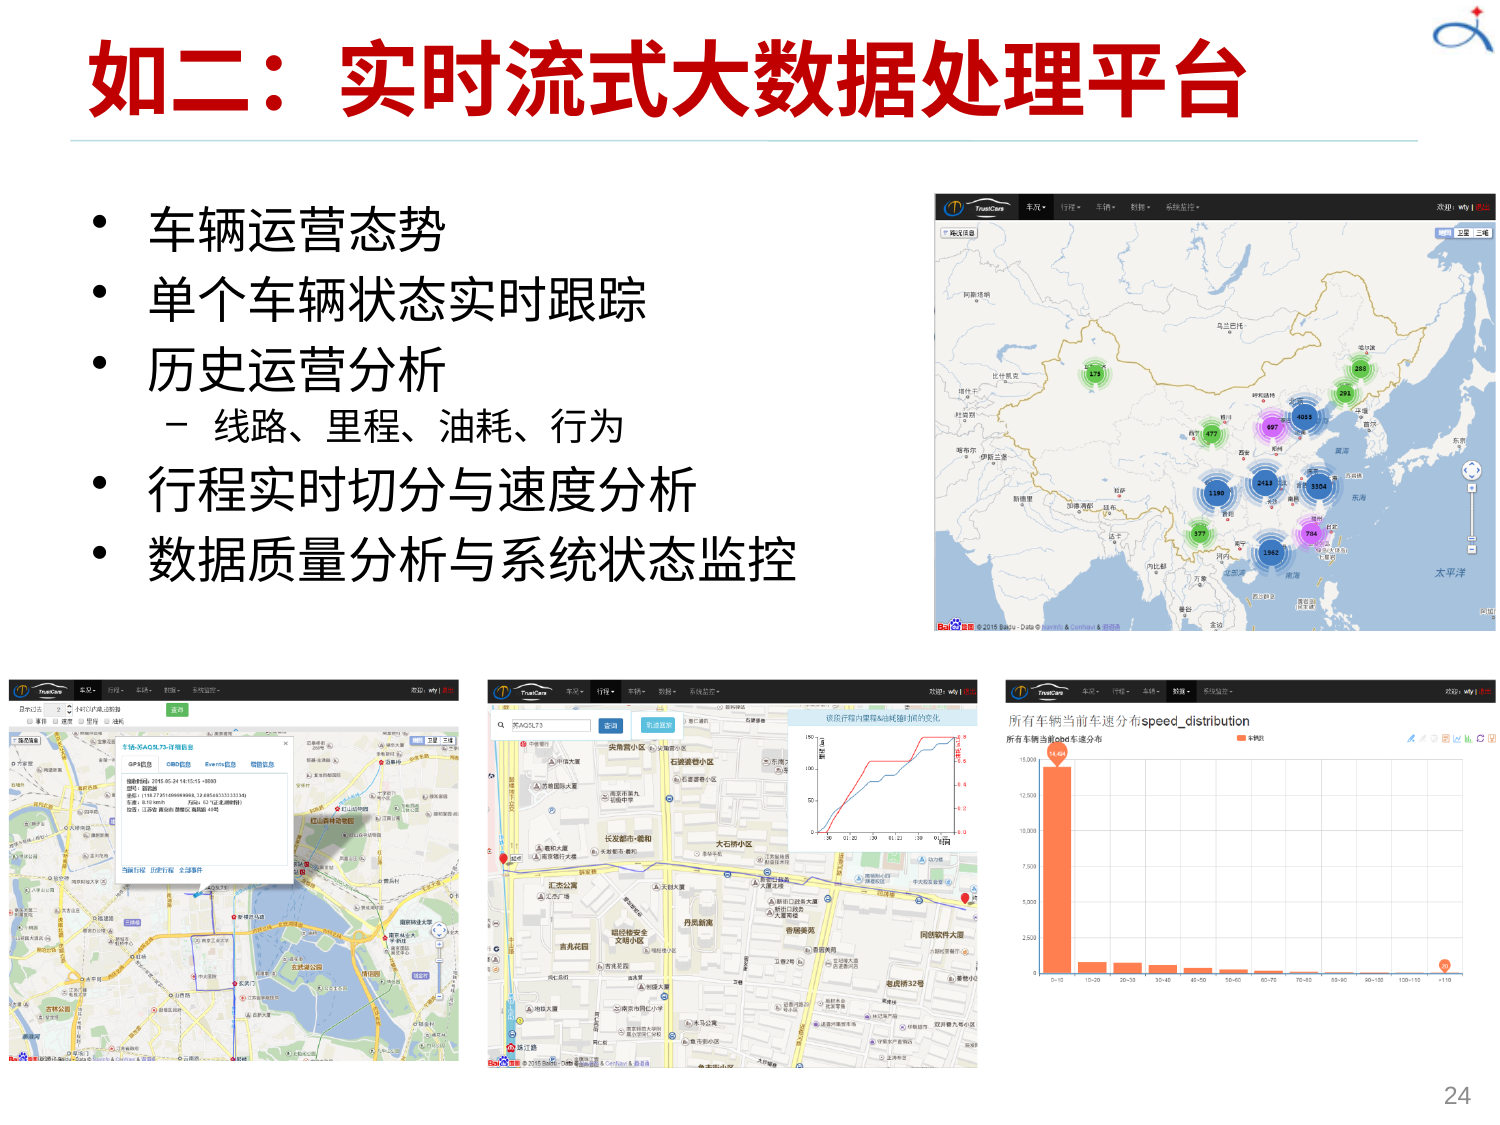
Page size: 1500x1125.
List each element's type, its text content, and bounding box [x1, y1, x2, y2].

slide_number 24 [1136, 1065, 1487, 1125]
picture [1005, 679, 1496, 993]
picture [933, 193, 1496, 632]
text_box 车辆运营态势 单个车辆状态实时跟踪 历史运营分析 线路、里程、油耗、行为 行程实时切分与速度分析 数据质量分析与系统状态监控 [76, 190, 903, 668]
picture [487, 679, 978, 1068]
picture [8, 679, 459, 1062]
picture [1432, 5, 1495, 55]
text_box 如二：实时流式大数据处理平台 [71, 11, 1443, 143]
